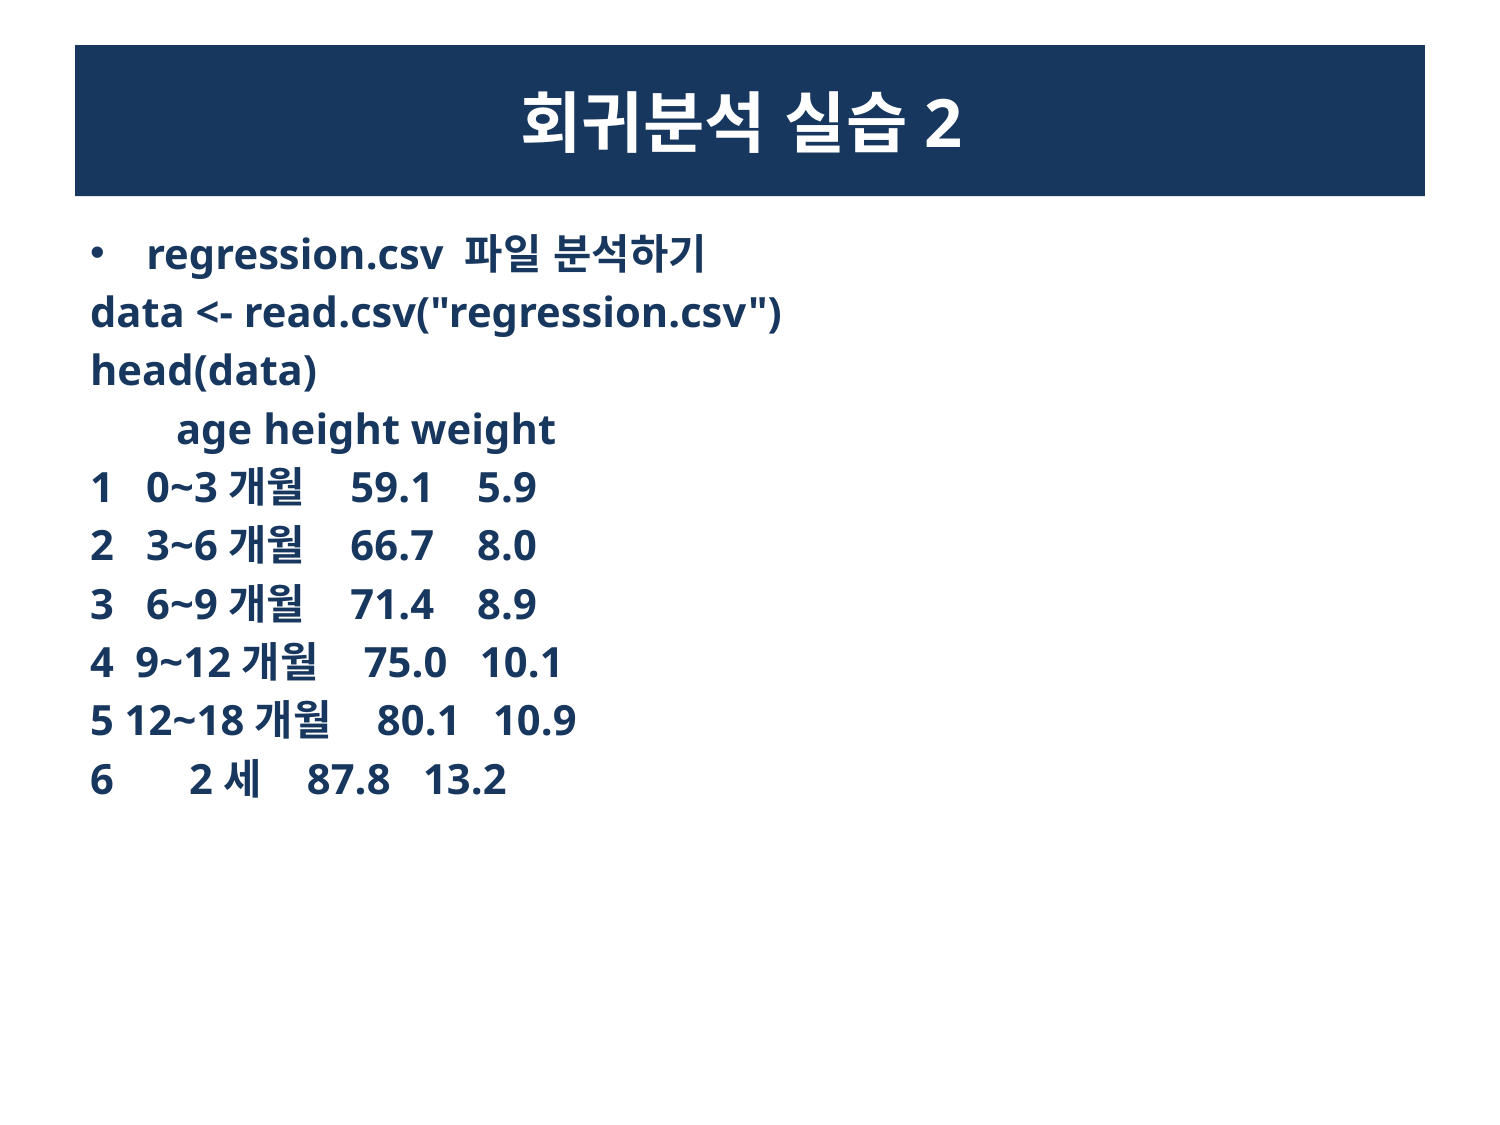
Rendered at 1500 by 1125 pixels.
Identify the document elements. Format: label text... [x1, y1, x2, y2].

title 회귀분석 실습2 [75, 45, 1425, 197]
list regression.csv 파일 분석하기 data <- read.csv("regression.csv") head(data) age height weight 1 0~3개월 59.1 5.9 2 3~6개월 66.7 8.0 3 6~9개월 71.4 8.9 4 9~12개월 75.0 10.1 5 12~18개월 80.1 10.9 6 2세 87.8 13.2 [75, 219, 1425, 1005]
